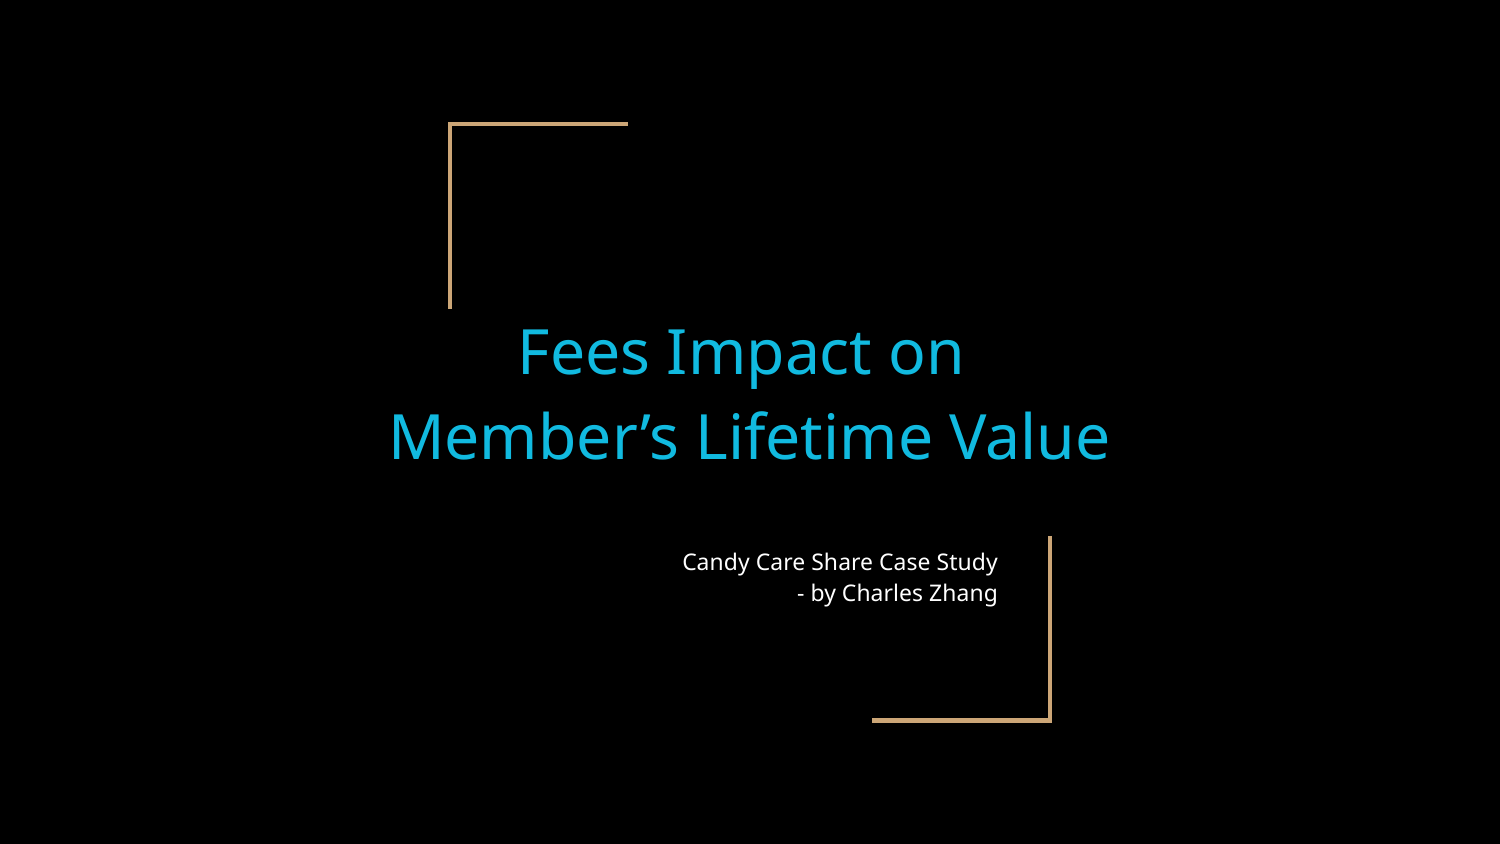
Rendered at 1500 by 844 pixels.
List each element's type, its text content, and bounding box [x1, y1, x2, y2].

subtitle Candy Care Share Case Study - by Charles Zhang [512, 530, 1014, 646]
title Fees Impact on Member’s Lifetime Value [294, 240, 1206, 494]
